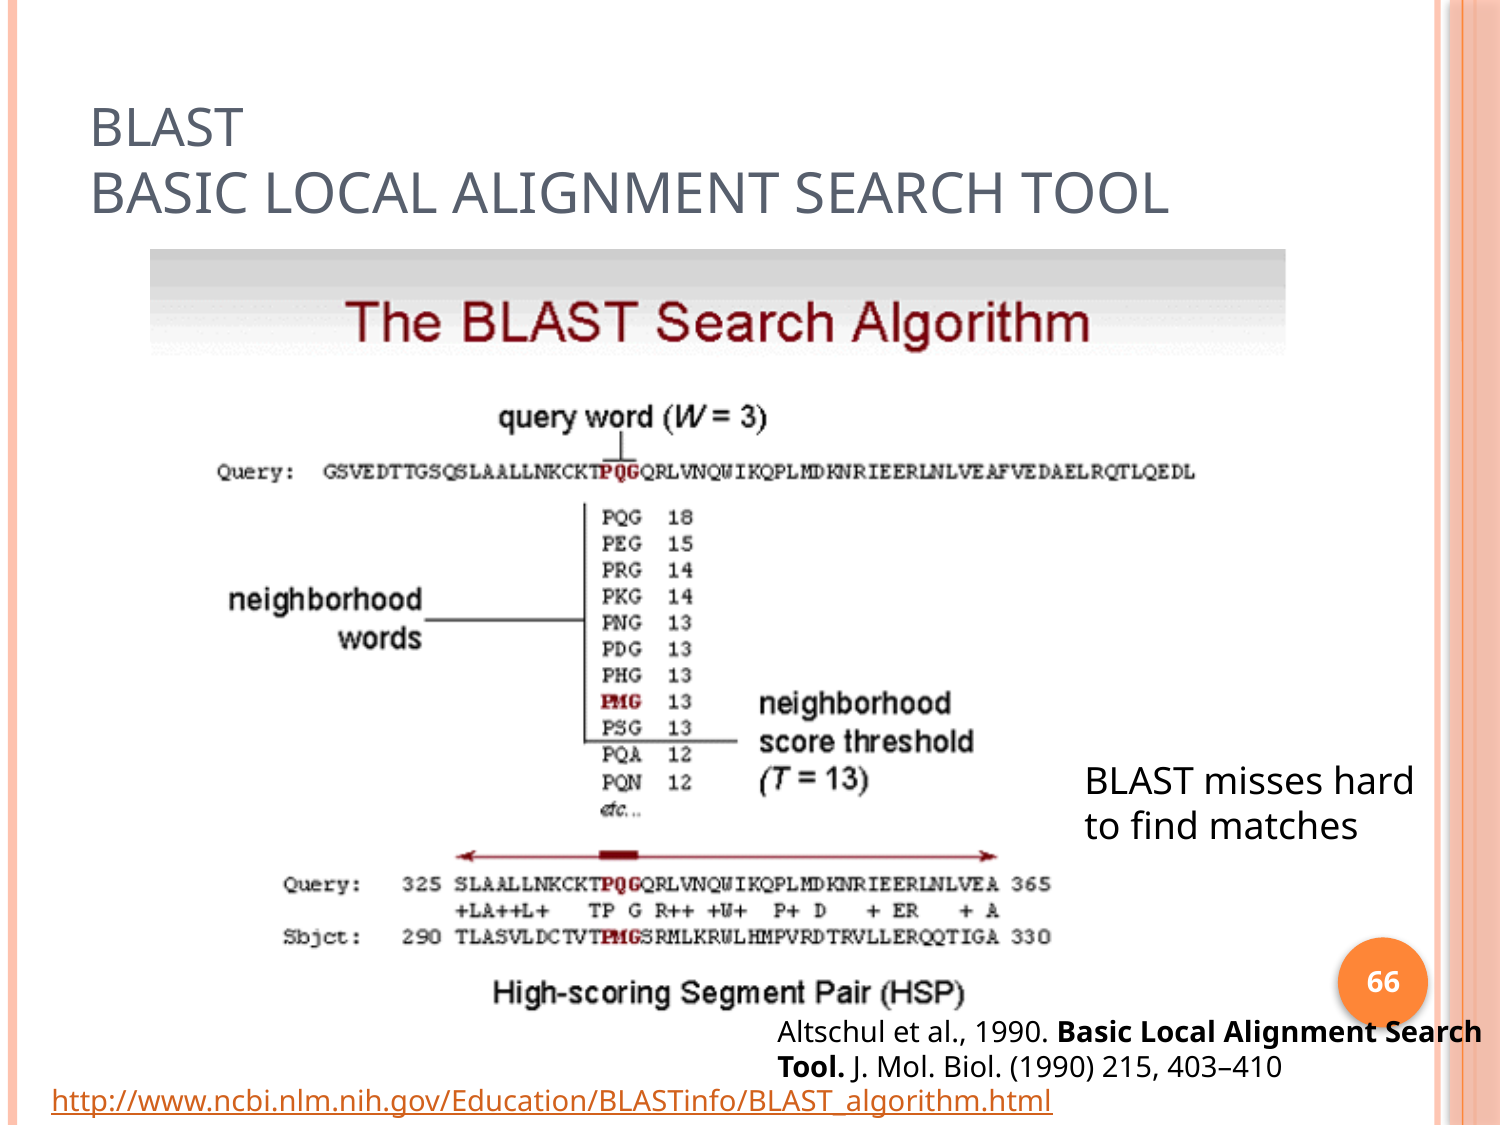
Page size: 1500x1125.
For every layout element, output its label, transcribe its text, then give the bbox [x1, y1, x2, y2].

text_box http://www.ncbi.nlm.nih.gov/Education/BLASTinfo/BLAST_algorithm.html [36, 1074, 762, 1125]
slide_number 66 [1333, 940, 1434, 1005]
text_box Altschul et al., 1990. Basic Local Alignment Search Tool. J. Mol. Biol. (1990) 215, 403–410 [762, 1005, 1500, 1125]
title BLAST Basic Local Alignment Search Tool [75, 45, 1300, 233]
text_box BLAST misses hard to find matches [1294, 749, 1438, 854]
picture [149, 249, 1288, 1105]
